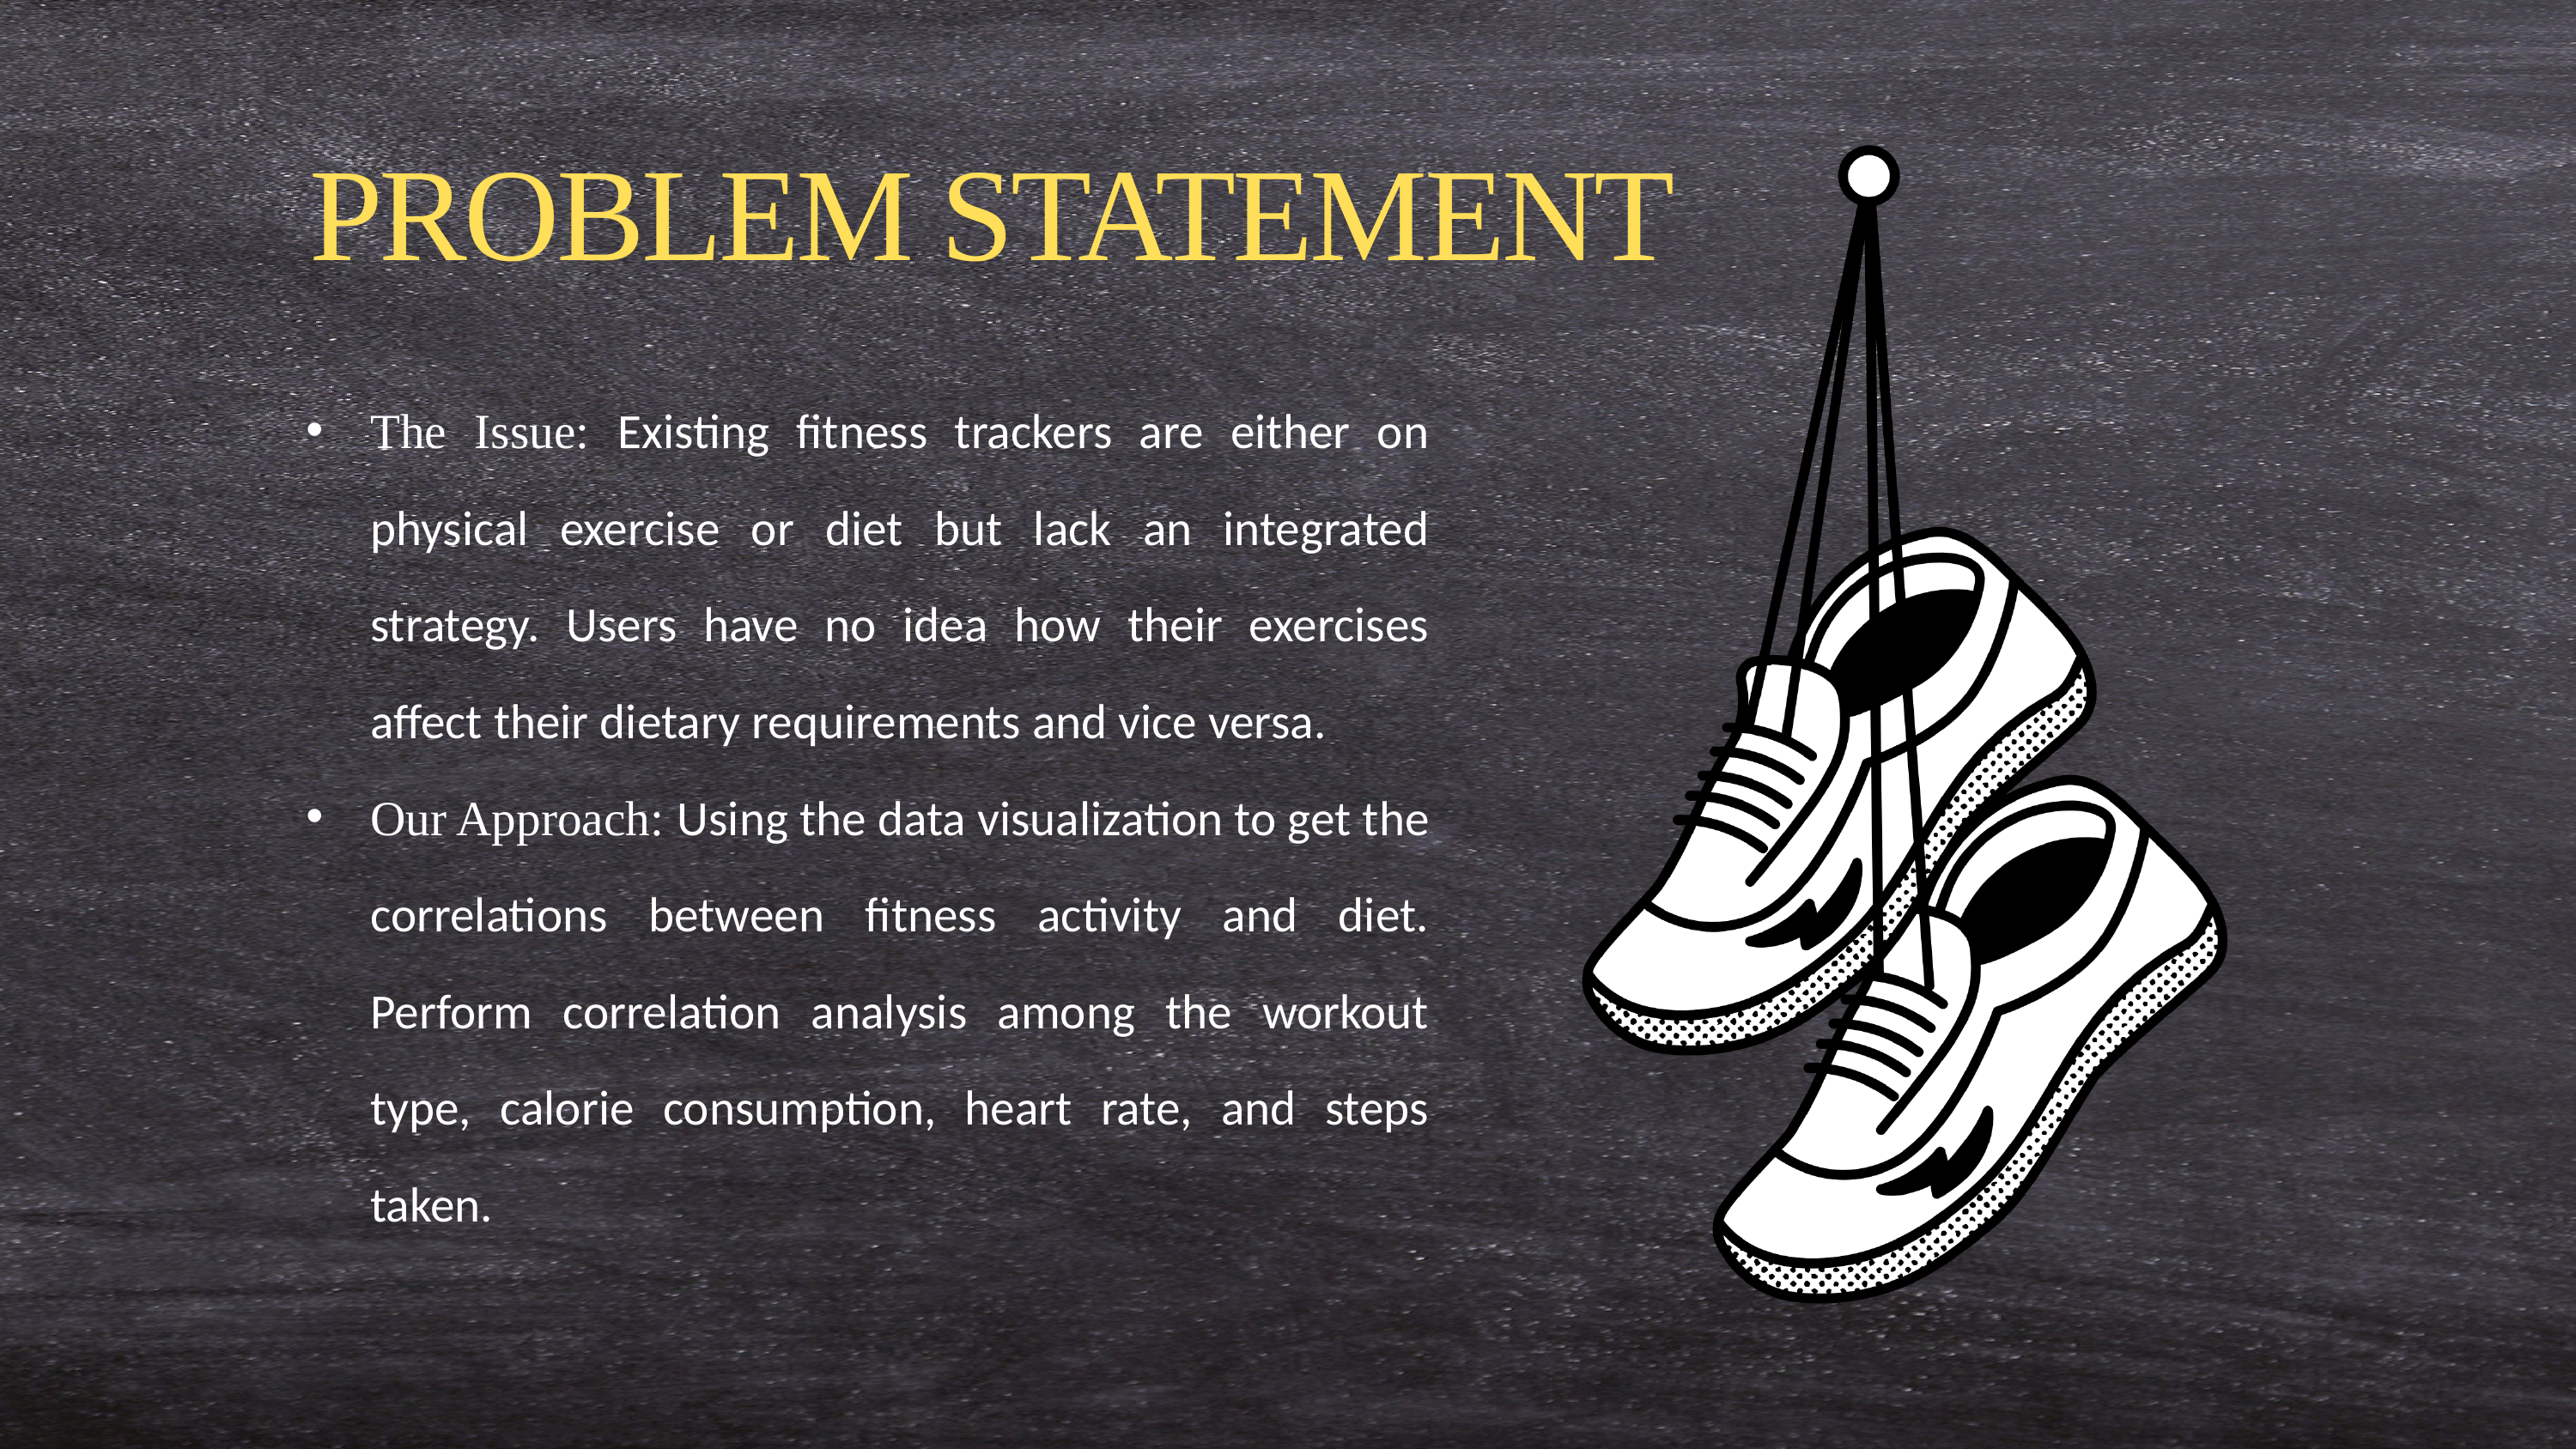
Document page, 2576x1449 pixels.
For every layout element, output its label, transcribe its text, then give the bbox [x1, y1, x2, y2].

text_box PROBLEM STATEMENT [198, 143, 1785, 287]
text_box The Issue: Existing fitness trackers are either on physical exercise or diet but lack an integrated strategy. Users have no idea how their exercises affect their dietary requirements and vice versa. Our Approach: Using the data visualization to get the correlations between fitness activity and diet. Perform correlation analysis among the workout type, calorie consumption, heart rate, and steps taken. [198, 361, 1431, 1232]
text_box [0, 0, 2576, 1449]
text_box [1579, 144, 2238, 1304]
